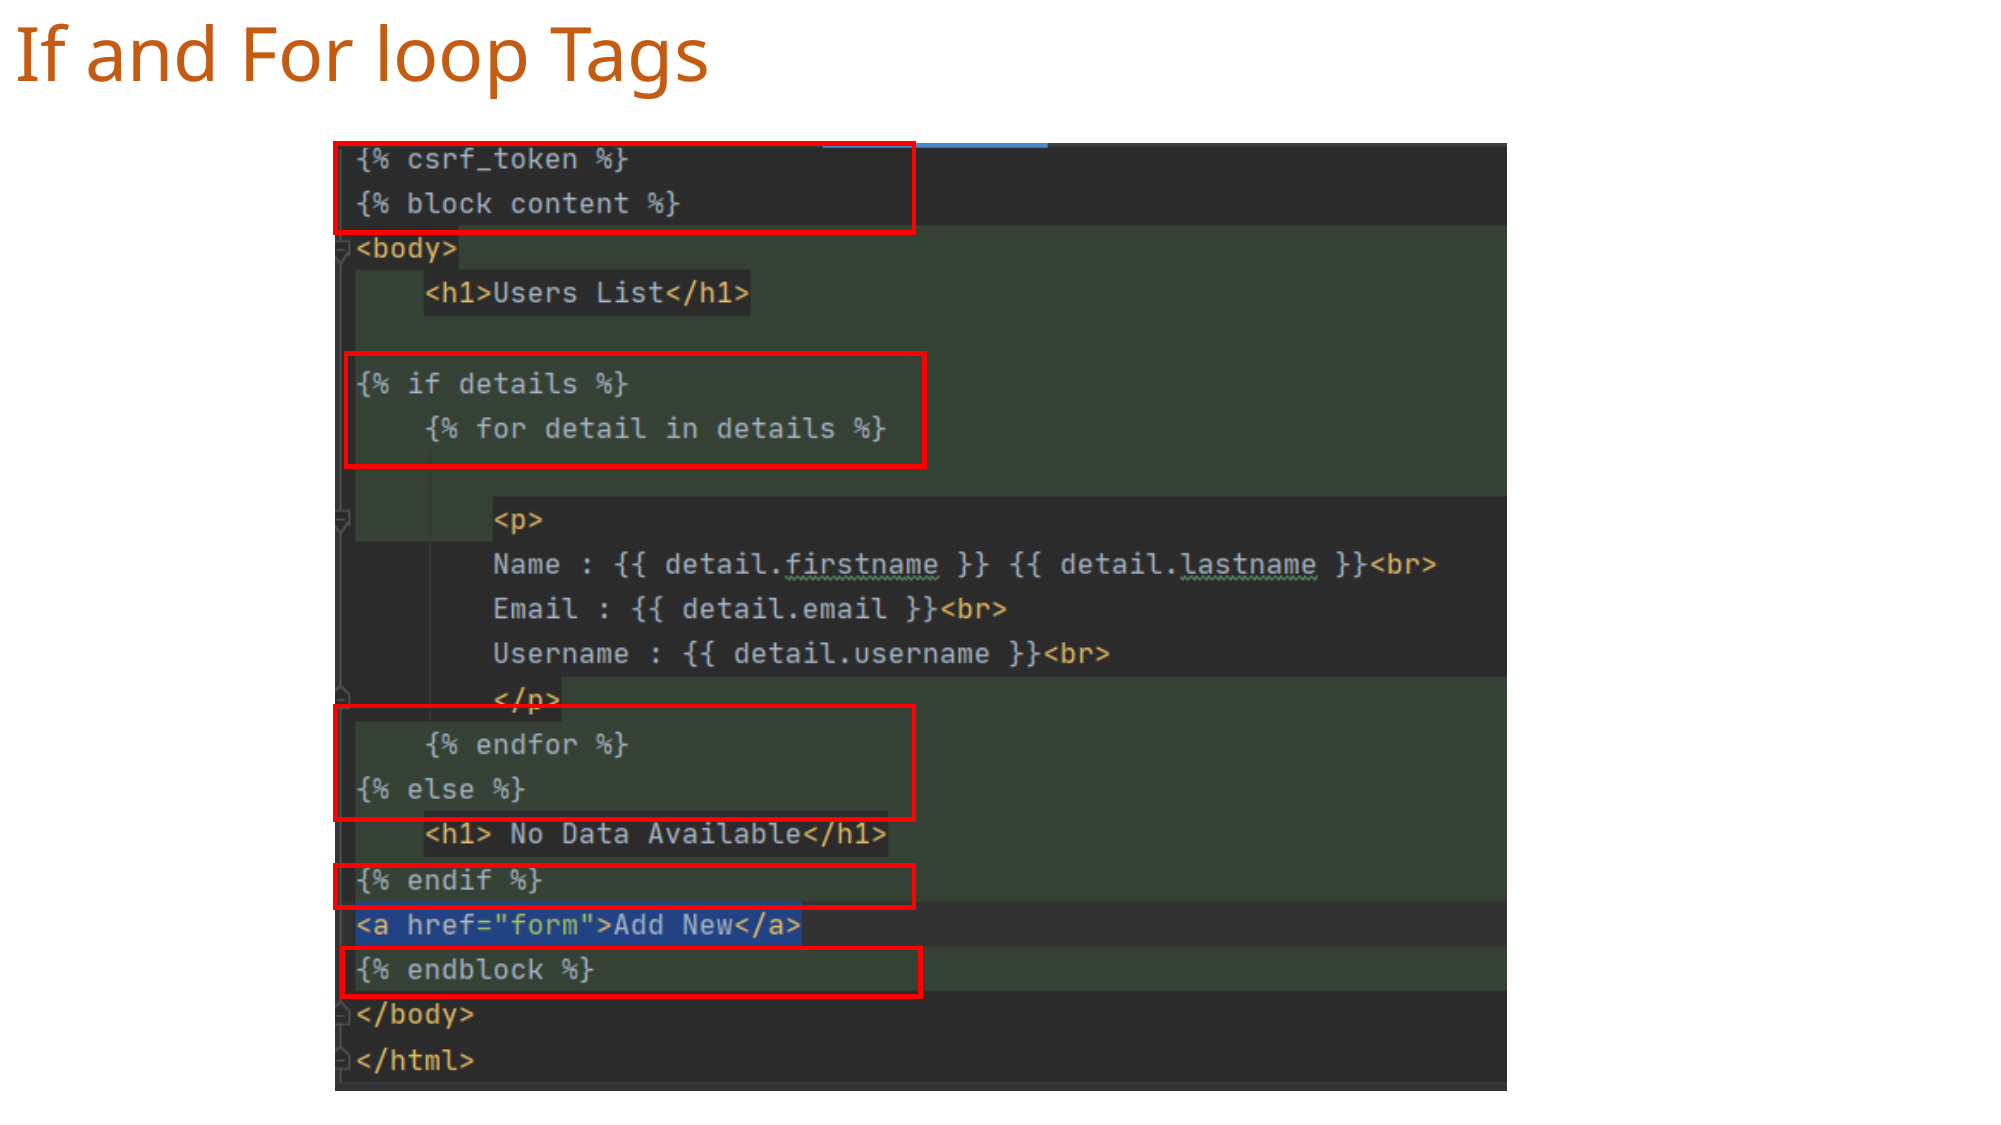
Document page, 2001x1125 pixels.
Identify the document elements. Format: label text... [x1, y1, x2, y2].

title If and For loop Tags [0, 0, 1725, 115]
picture [335, 143, 1507, 1091]
